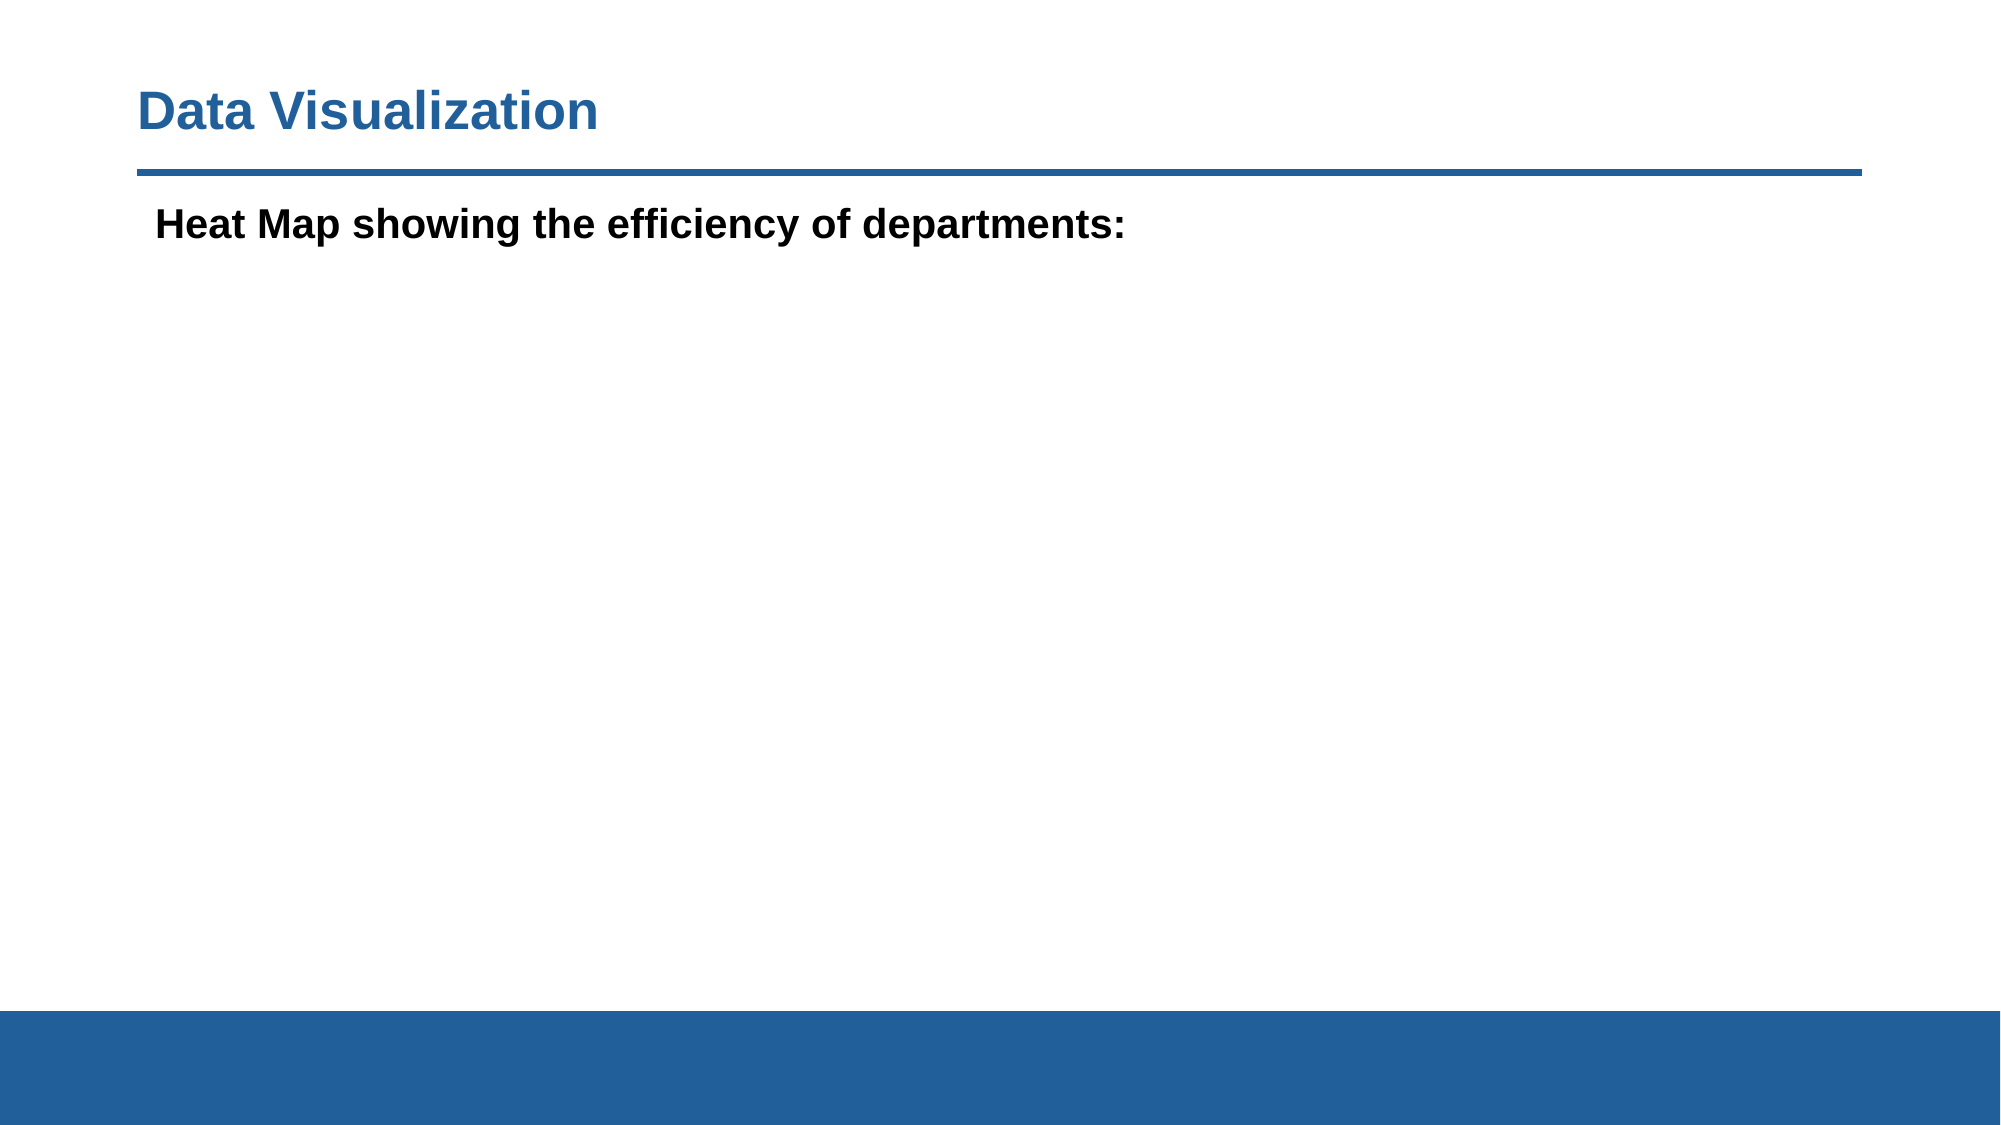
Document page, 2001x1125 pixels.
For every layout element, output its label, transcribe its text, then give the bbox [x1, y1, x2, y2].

title Data Visualization [122, 55, 1847, 168]
list Heat Map showing the efficiency of departments: [140, 194, 1866, 988]
